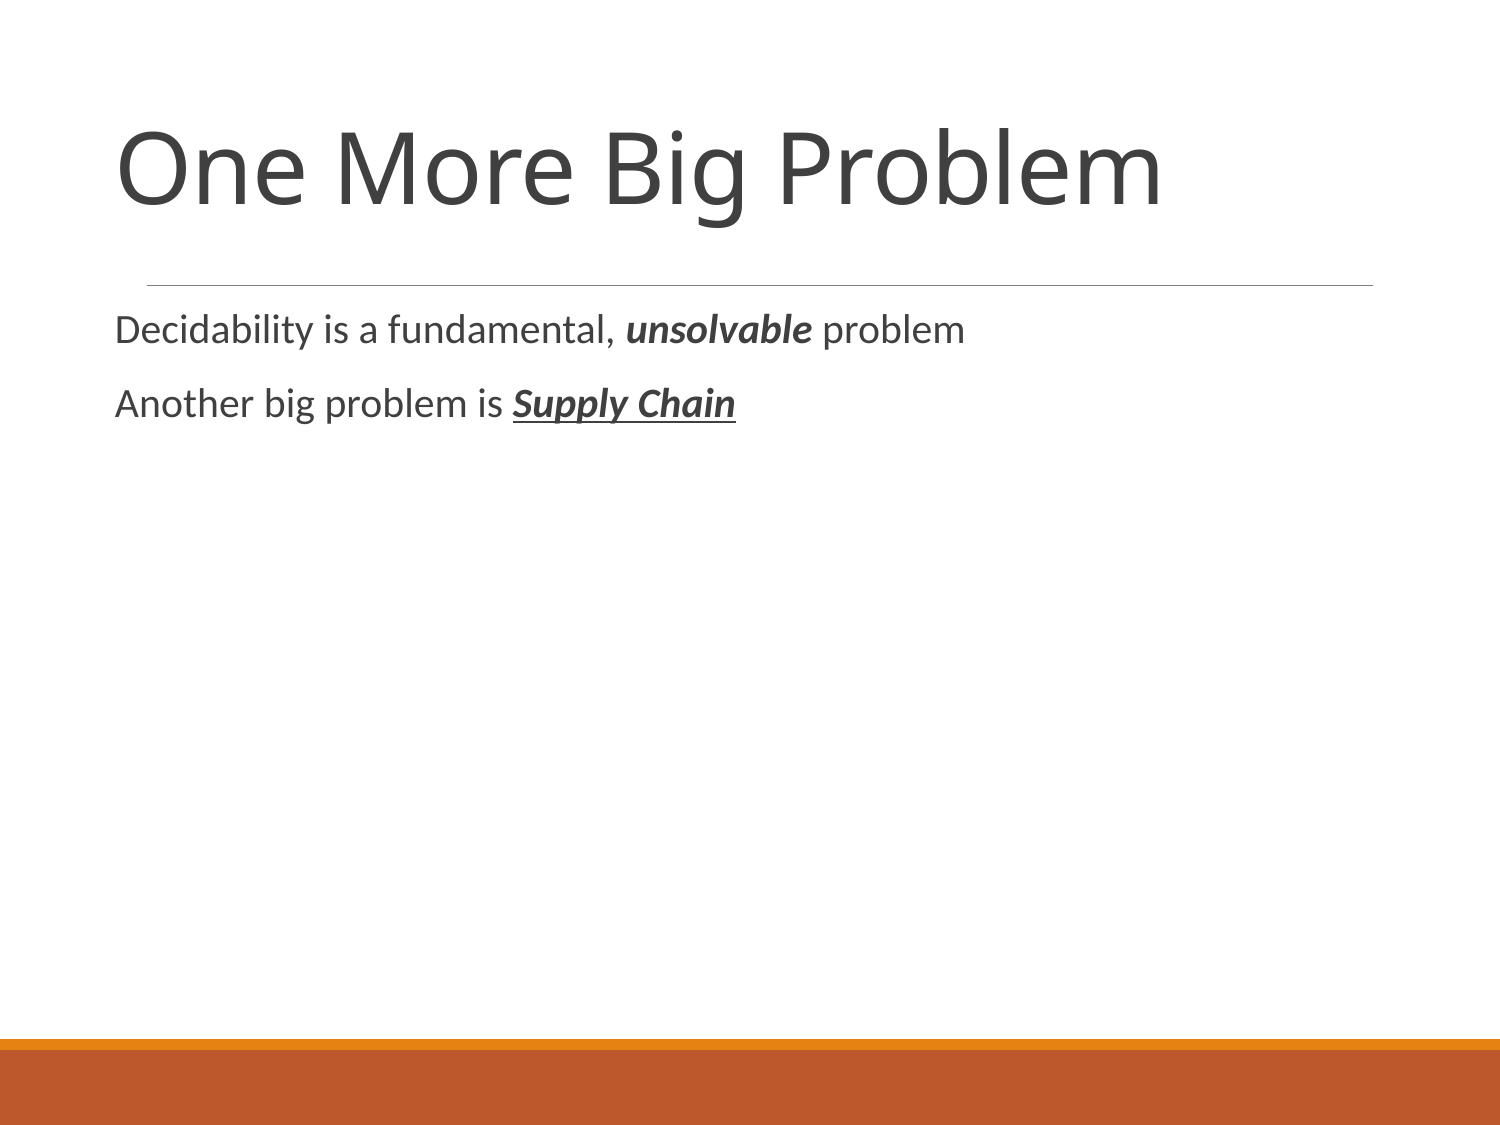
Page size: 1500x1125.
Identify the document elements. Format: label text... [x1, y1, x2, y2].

title One More Big Problem [99, 45, 1400, 233]
list Decidability is a fundamental, unsolvable problem Another big problem is Supply Chain [99, 299, 1400, 938]
